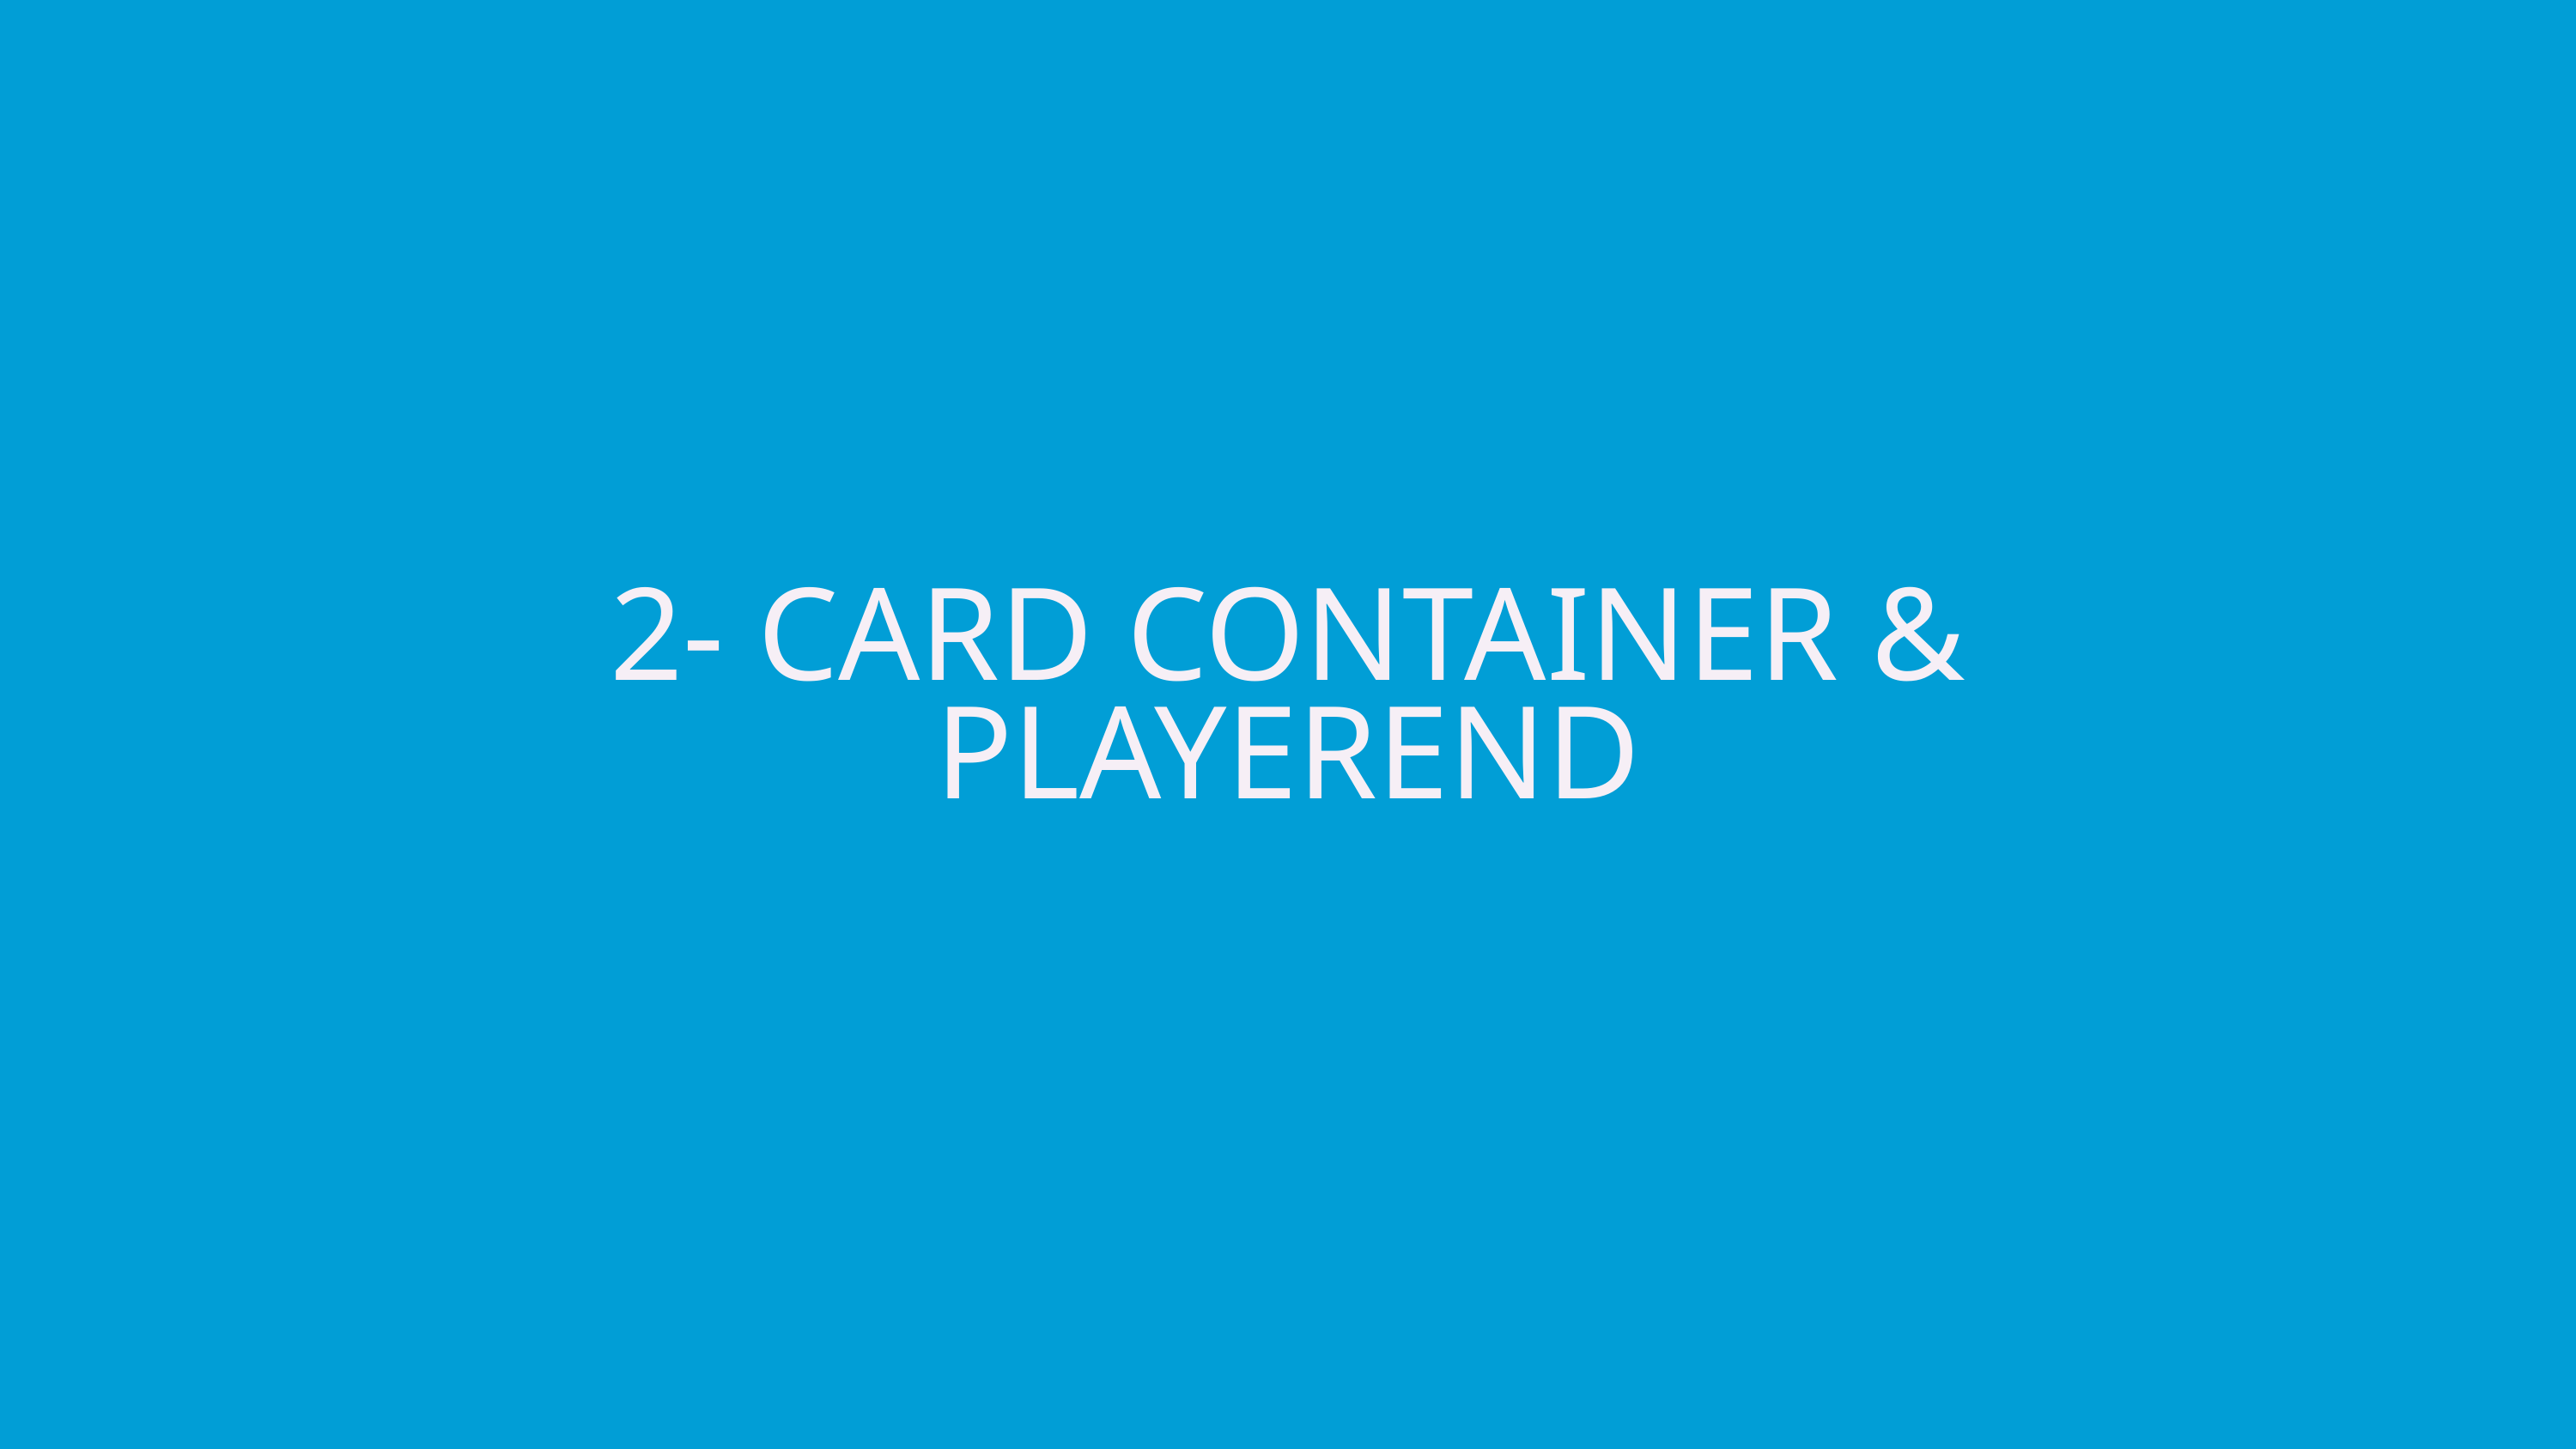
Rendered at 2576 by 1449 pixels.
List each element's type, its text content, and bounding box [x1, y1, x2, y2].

text_box 2- CARD CONTAINER & PLAYEREND [459, 588, 2117, 825]
